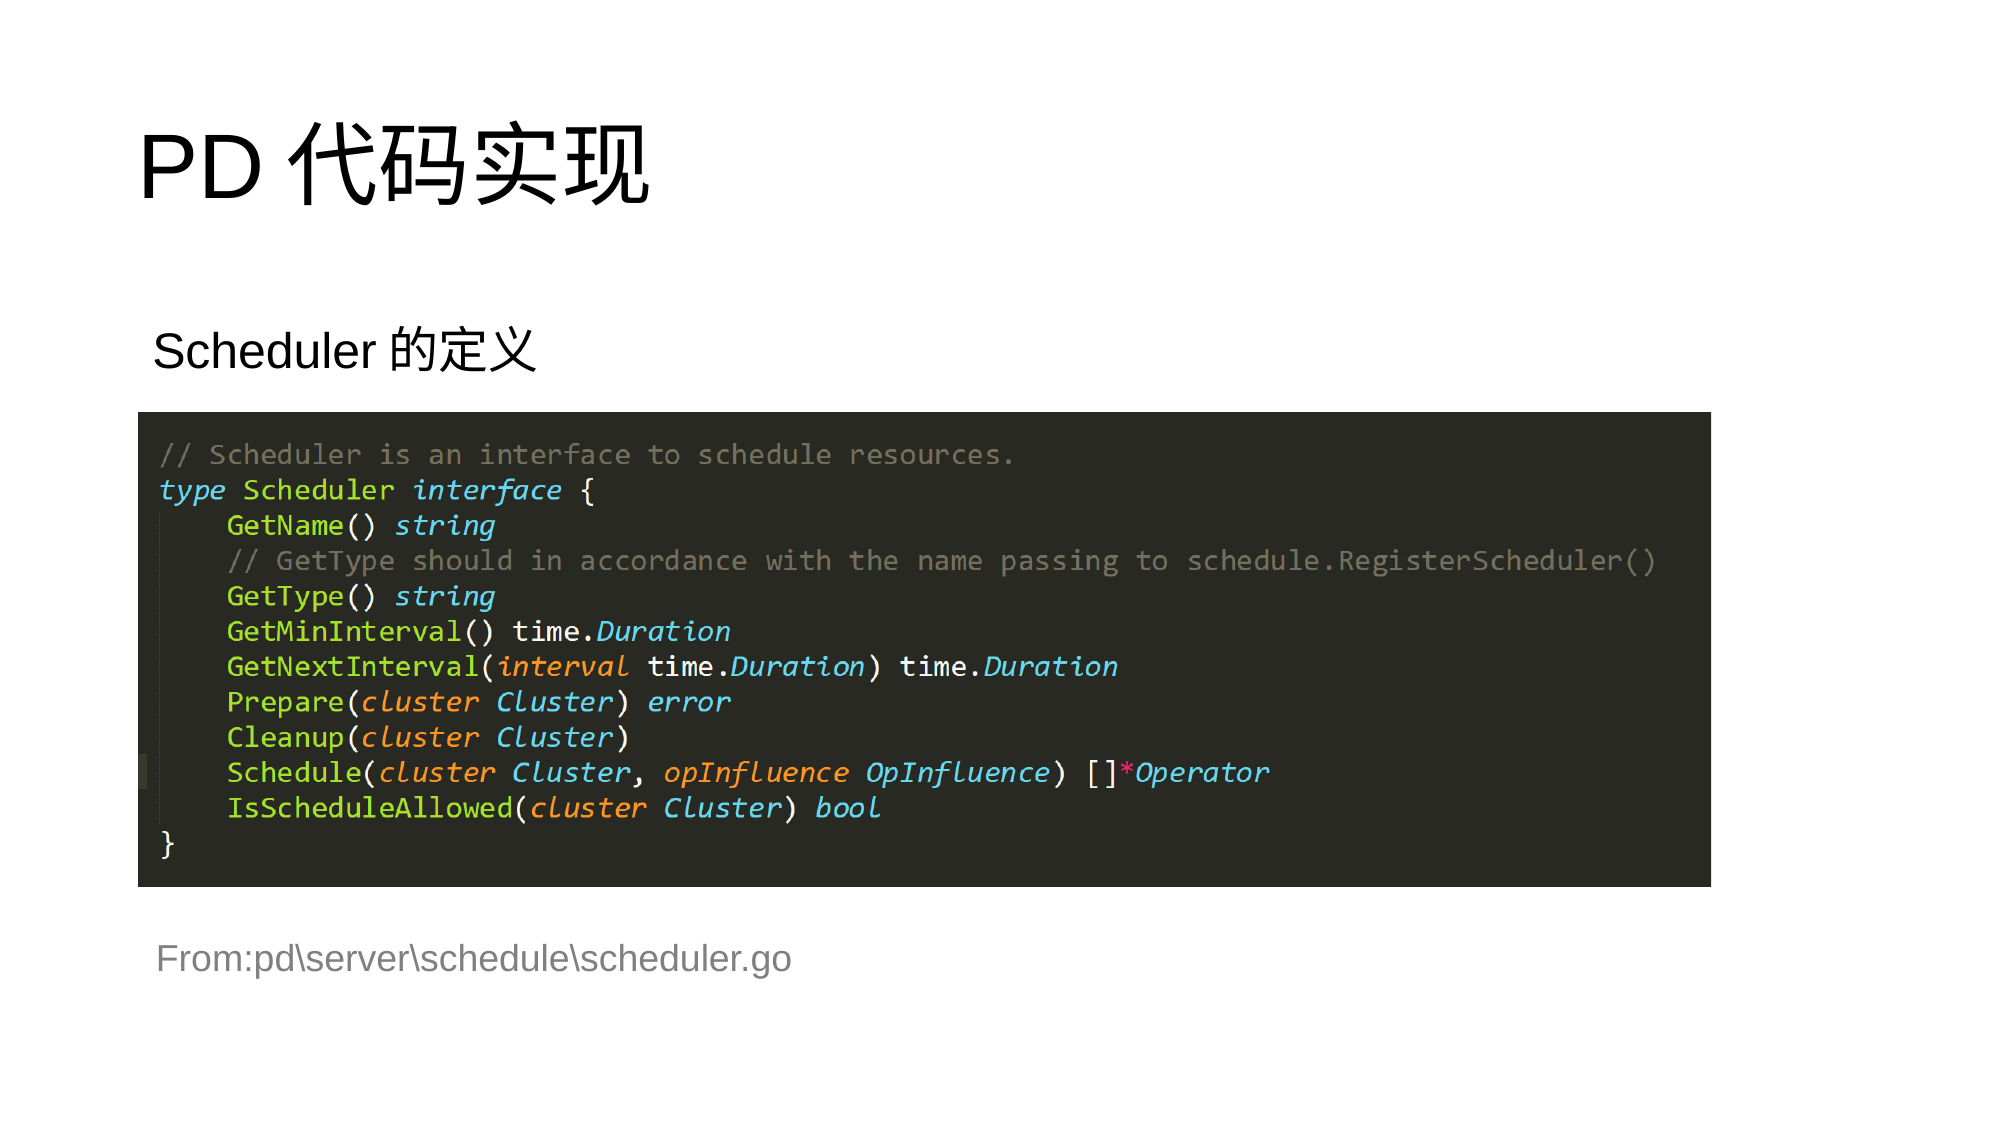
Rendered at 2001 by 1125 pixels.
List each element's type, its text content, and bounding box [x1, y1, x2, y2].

title PD代码实现 [137, 59, 1863, 278]
text_box From:pd\server\schedule\scheduler.go [141, 926, 1206, 987]
text_box Scheduler的定义 [137, 311, 818, 386]
picture [137, 411, 1712, 887]
